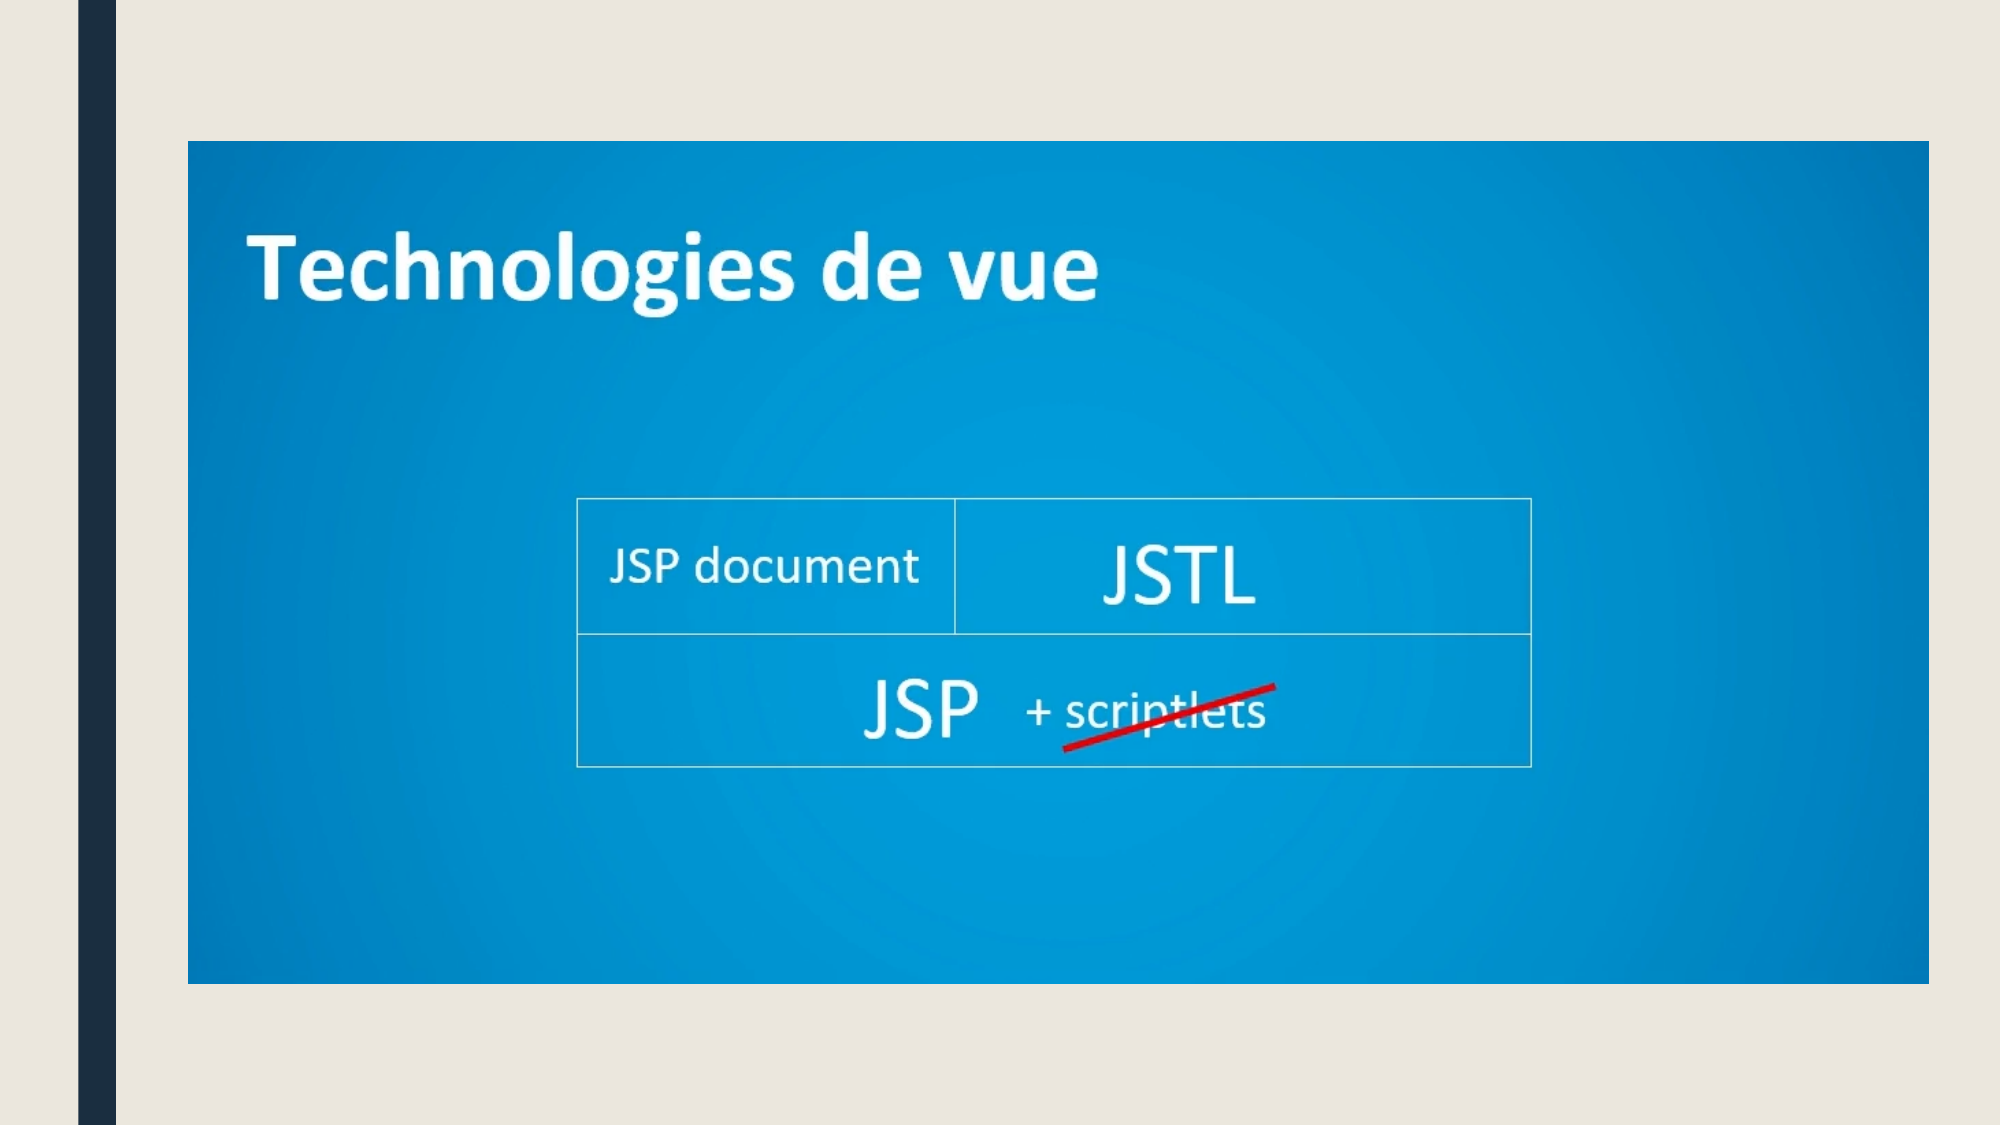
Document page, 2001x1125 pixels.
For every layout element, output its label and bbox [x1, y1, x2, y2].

picture [1052, 250, 1098, 302]
picture [822, 230, 869, 302]
picture [558, 230, 574, 300]
picture [450, 249, 494, 300]
picture [350, 250, 389, 302]
picture [1000, 250, 1045, 302]
picture [685, 231, 701, 246]
picture [502, 250, 551, 302]
picture [685, 250, 700, 301]
picture [581, 250, 629, 302]
picture [244, 234, 297, 300]
picture [576, 497, 1532, 768]
picture [633, 249, 679, 319]
picture [395, 231, 440, 301]
picture [299, 250, 344, 302]
picture [877, 249, 922, 302]
picture [948, 250, 995, 300]
picture [708, 249, 754, 302]
picture [759, 250, 795, 302]
